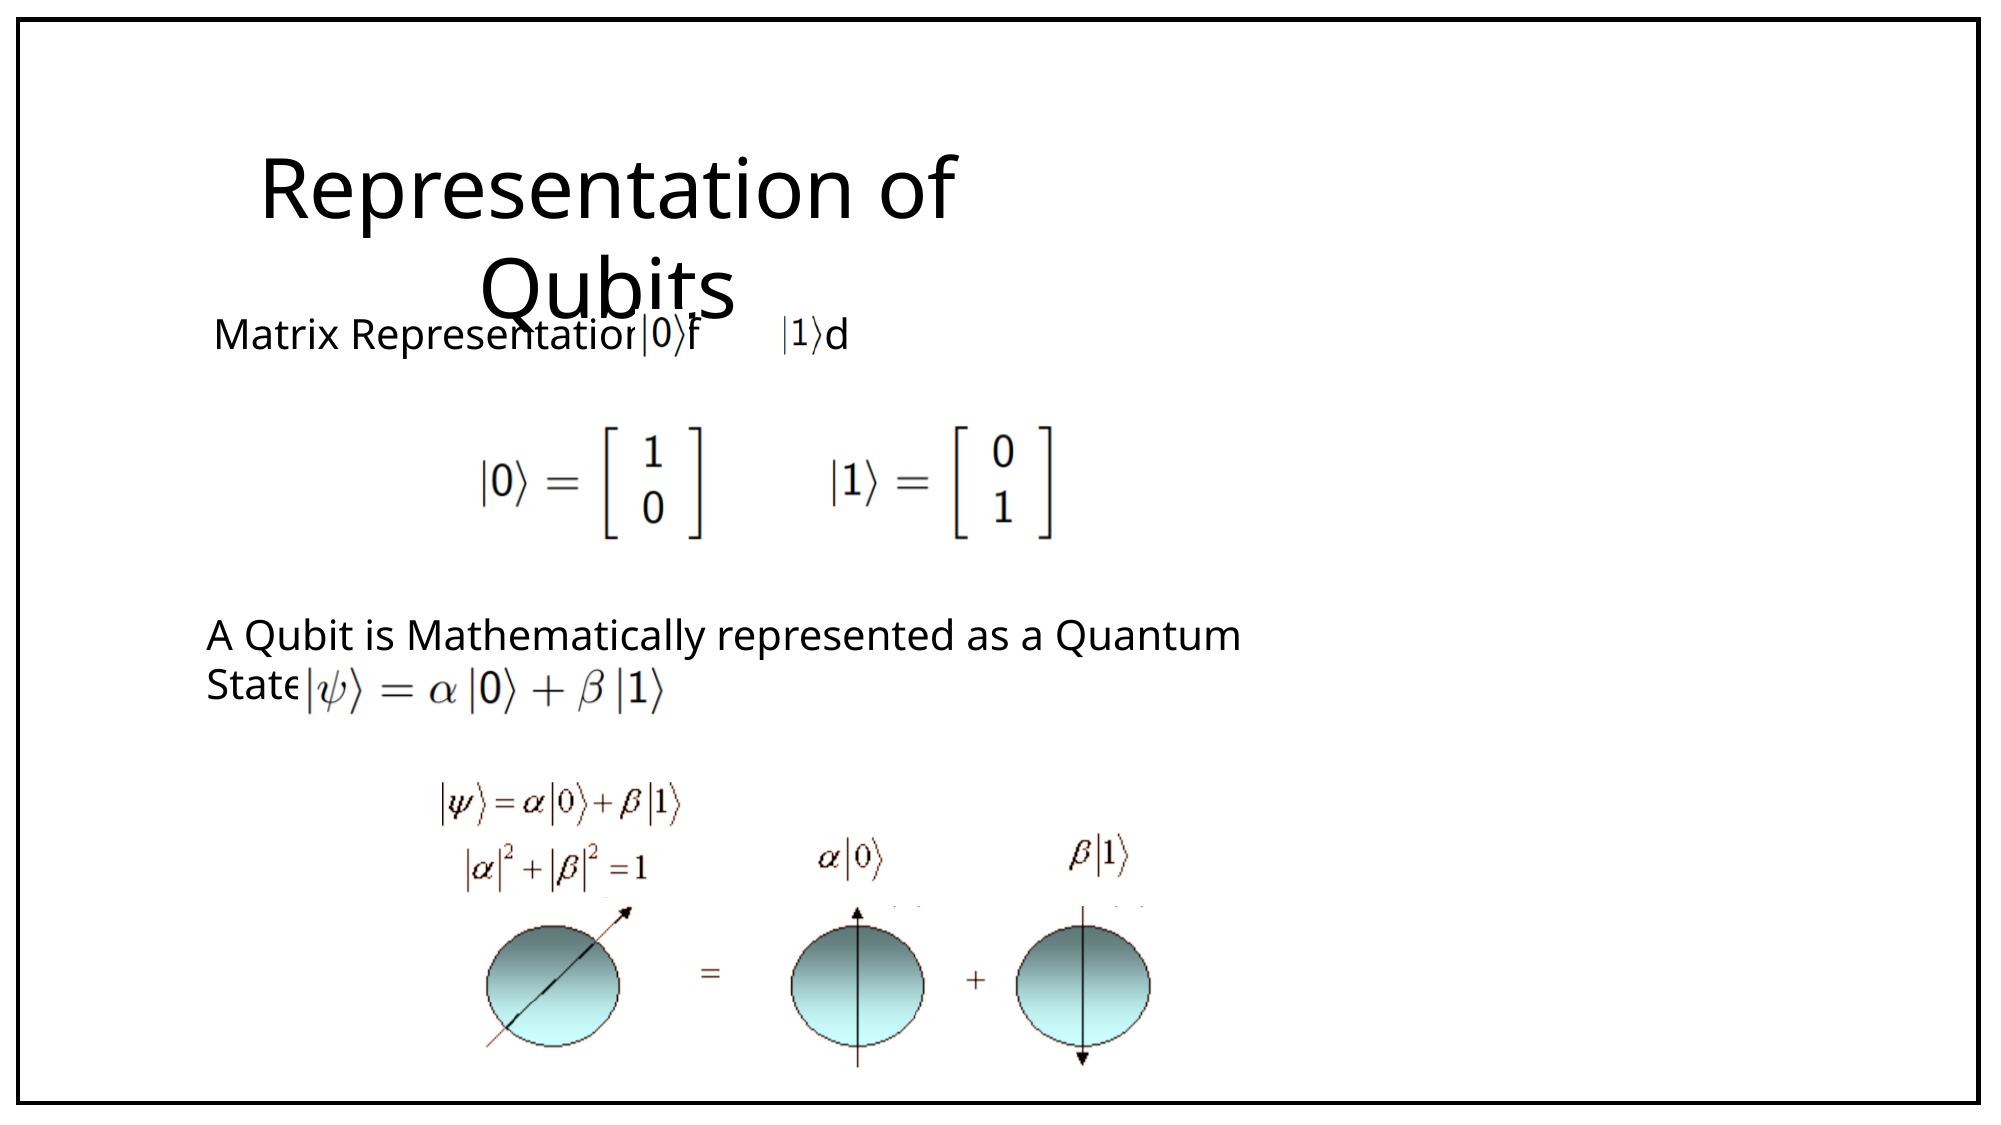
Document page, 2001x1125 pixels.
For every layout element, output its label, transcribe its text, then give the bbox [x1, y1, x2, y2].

picture [777, 311, 822, 362]
picture [434, 771, 1237, 1098]
picture [434, 410, 756, 560]
picture [784, 388, 1106, 563]
text_box [17, 19, 1980, 1104]
text_box Matrix Representation of and [198, 300, 1207, 366]
text_box A Qubit is Mathematically represented as a Quantum State of the form [191, 600, 1364, 716]
picture [410, 763, 726, 899]
picture [298, 651, 675, 717]
picture [635, 309, 689, 357]
